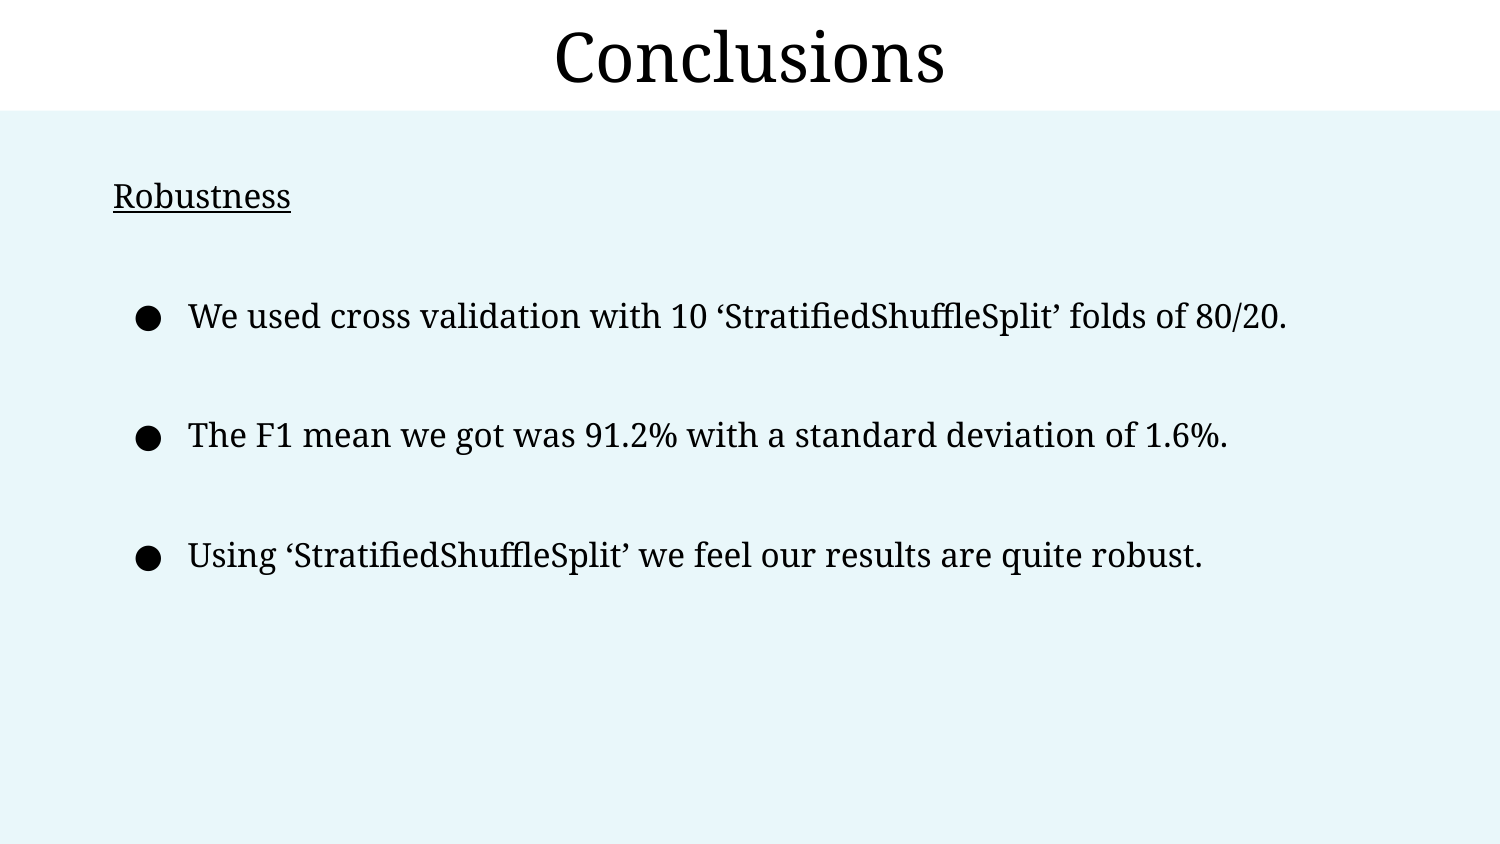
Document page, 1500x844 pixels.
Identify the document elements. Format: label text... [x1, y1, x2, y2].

text_box Robustness We used cross validation with 10 ‘StratifiedShuffleSplit’ folds of 80/20. The F1 mean we got was 91.2% with a standard deviation of 1.6%. Using ‘StratifiedShuffleSplit’ we feel our results are quite robust. [97, 120, 1433, 660]
text_box Conclusions [0, 0, 1500, 111]
